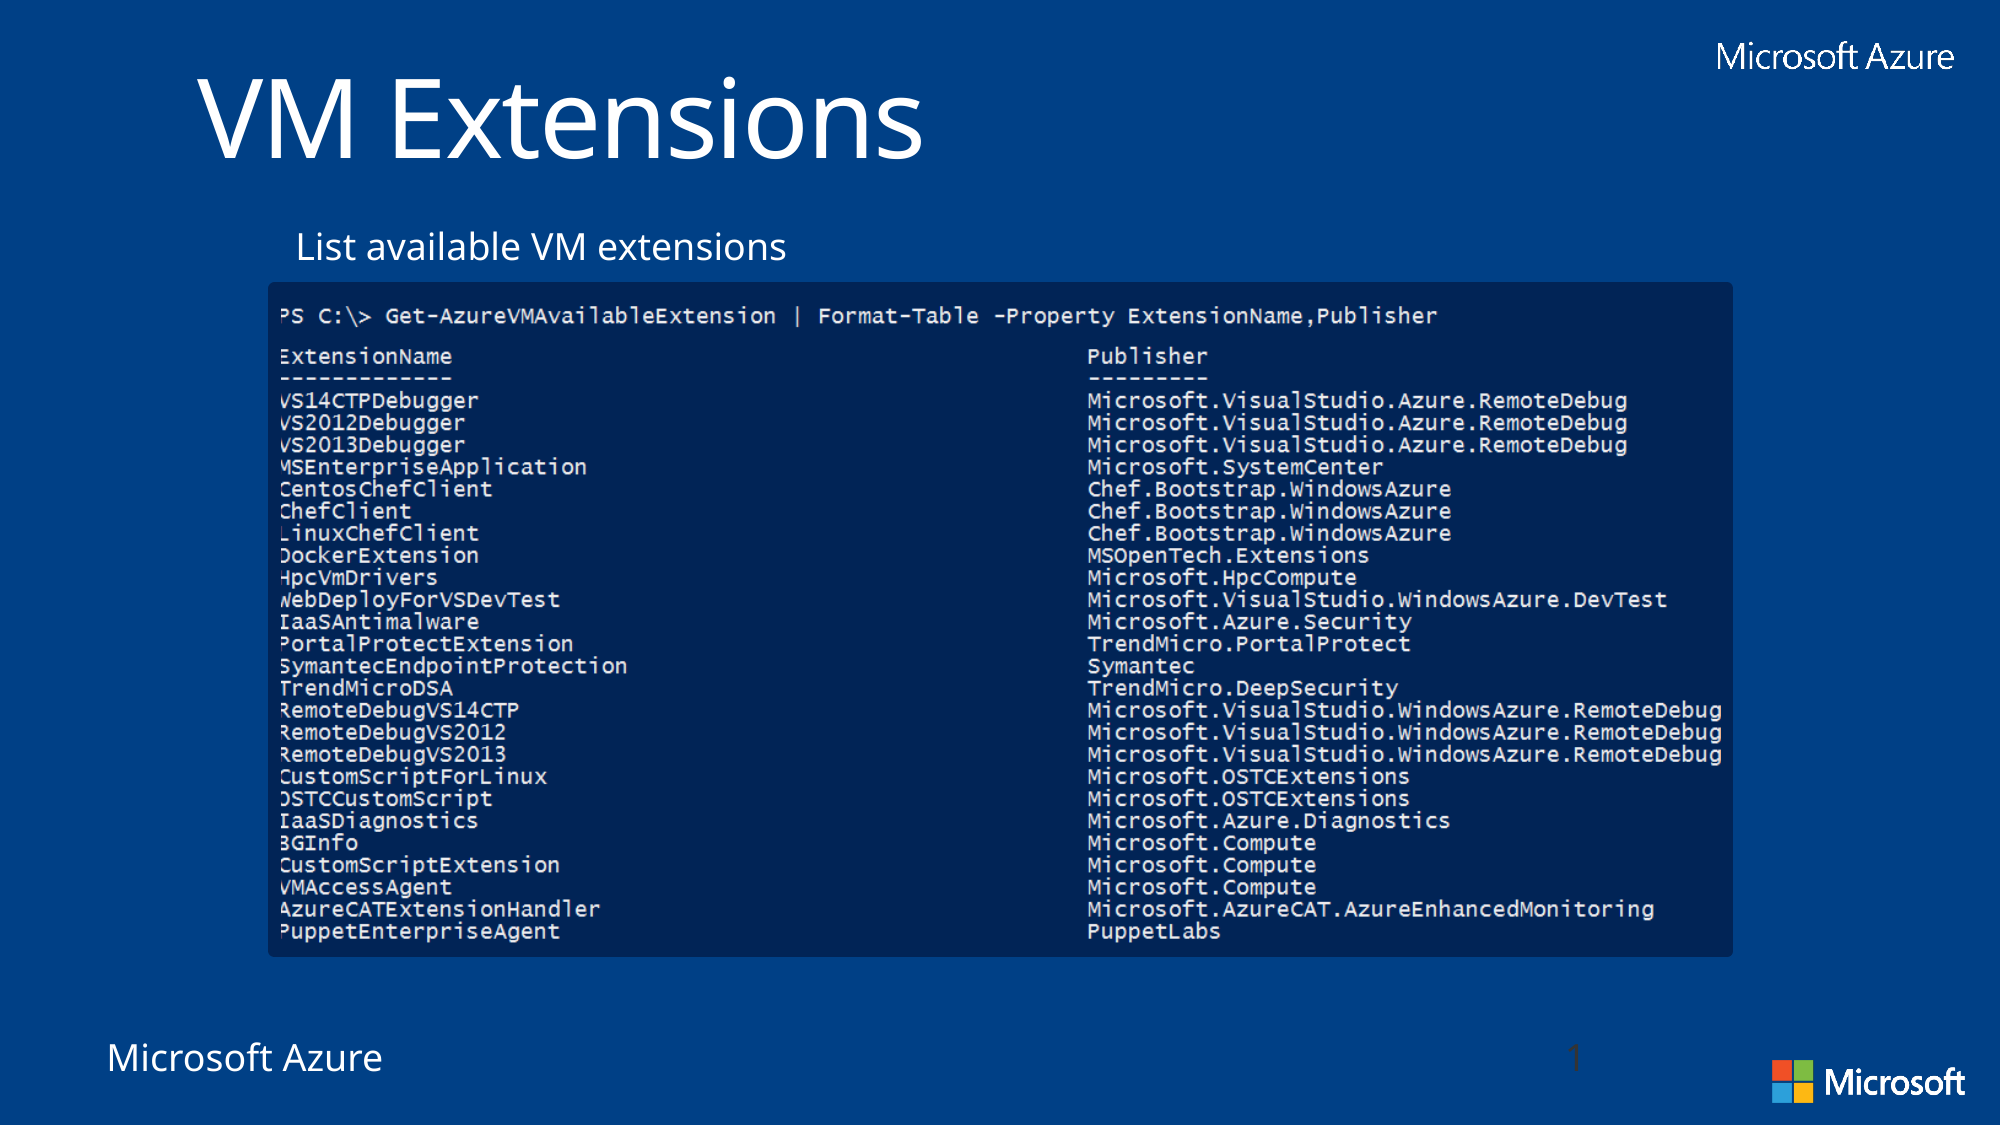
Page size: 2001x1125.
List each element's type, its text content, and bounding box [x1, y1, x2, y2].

title VM Extensions [182, 56, 2000, 214]
text_box List available VM extensions [280, 215, 1169, 275]
text_box Microsoft Azure [91, 1026, 399, 1086]
picture [1699, 24, 1972, 56]
picture [1772, 1087, 1965, 1103]
picture [280, 294, 1721, 945]
slide_number 1 [1550, 1026, 2000, 1087]
